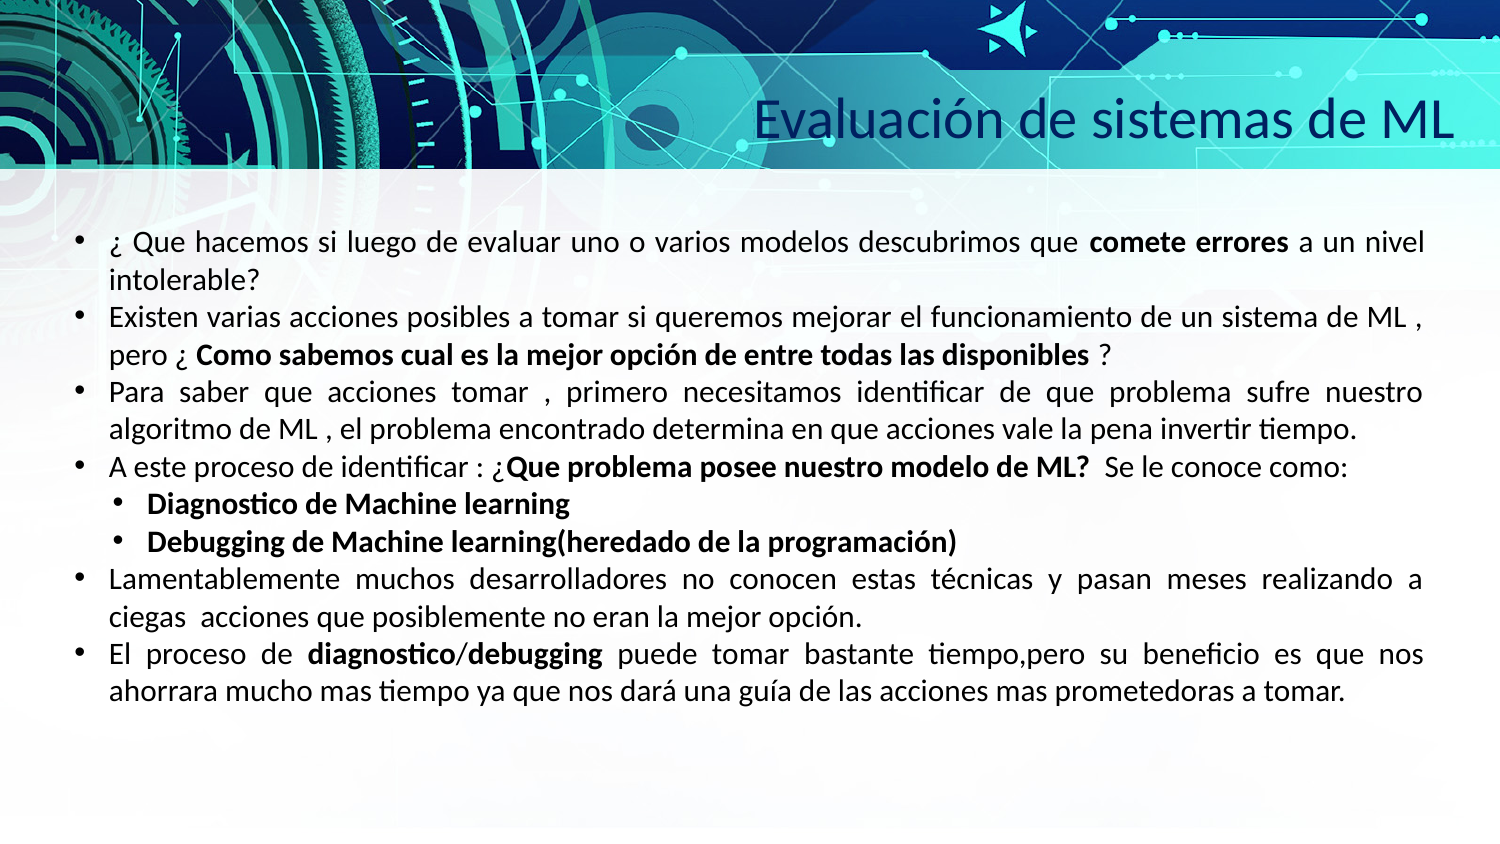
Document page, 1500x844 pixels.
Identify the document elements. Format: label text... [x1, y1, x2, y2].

text_box Evaluación de sistemas de ML [118, 65, 1470, 165]
text_box ¿ Que hacemos si luego de evaluar uno o varios modelos descubrimos que comete errores a un nivel intolerable? Existen varias acciones posibles a tomar si queremos mejorar el funcionamiento de un sistema de ML , pero ¿ Como sabemos cual es la mejor opción de entre todas las disponibles ? Para saber que acciones tomar , primero necesitamos identificar de que problema sufre nuestro algoritmo de ML , el problema encontrado determina en que acciones vale la pena invertir tiempo. A este proceso de identificar : ¿Que problema posee nuestro modelo de ML? Se le conoce como: Diagnostico de Machine learning Debugging de Machine learning(heredado de la programación) Lamentablemente muchos desarrolladores no conocen estas técnicas y pasan meses realizando a ciegas acciones que posiblemente no eran la mejor opción. El proceso de diagnostico/debugging puede tomar bastante tiempo,pero su beneficio es que nos ahorrara mucho mas tiempo ya que nos dará una guía de las acciones mas prometedoras a tomar. [73, 221, 1426, 797]
picture [0, 0, 1500, 844]
